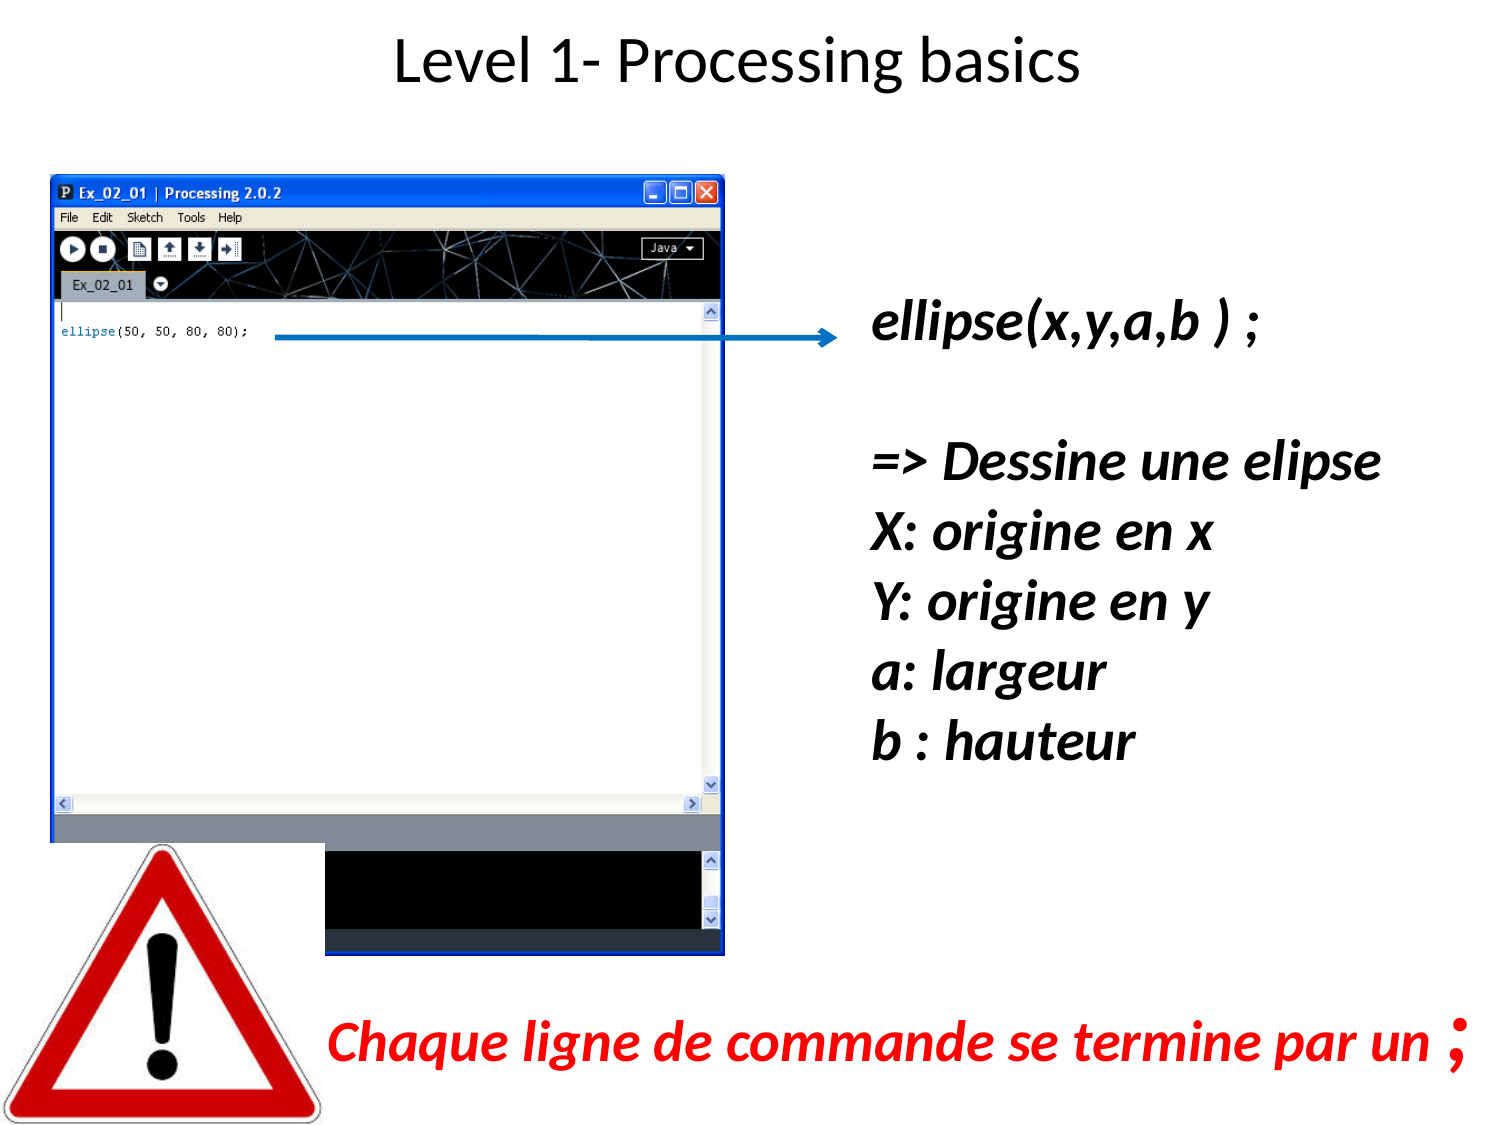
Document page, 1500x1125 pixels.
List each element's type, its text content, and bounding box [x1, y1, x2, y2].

text_box ellipse(x,y,a,b ) ; => Dessine une elipse X: origine en x Y: origine en y a: largeur b : hauteur [856, 275, 1500, 780]
title Level 1- Processing basics [62, 0, 1413, 113]
picture [0, 174, 726, 1125]
text_box Chaque ligne de commande se termine par un ; [329, 962, 1500, 1088]
